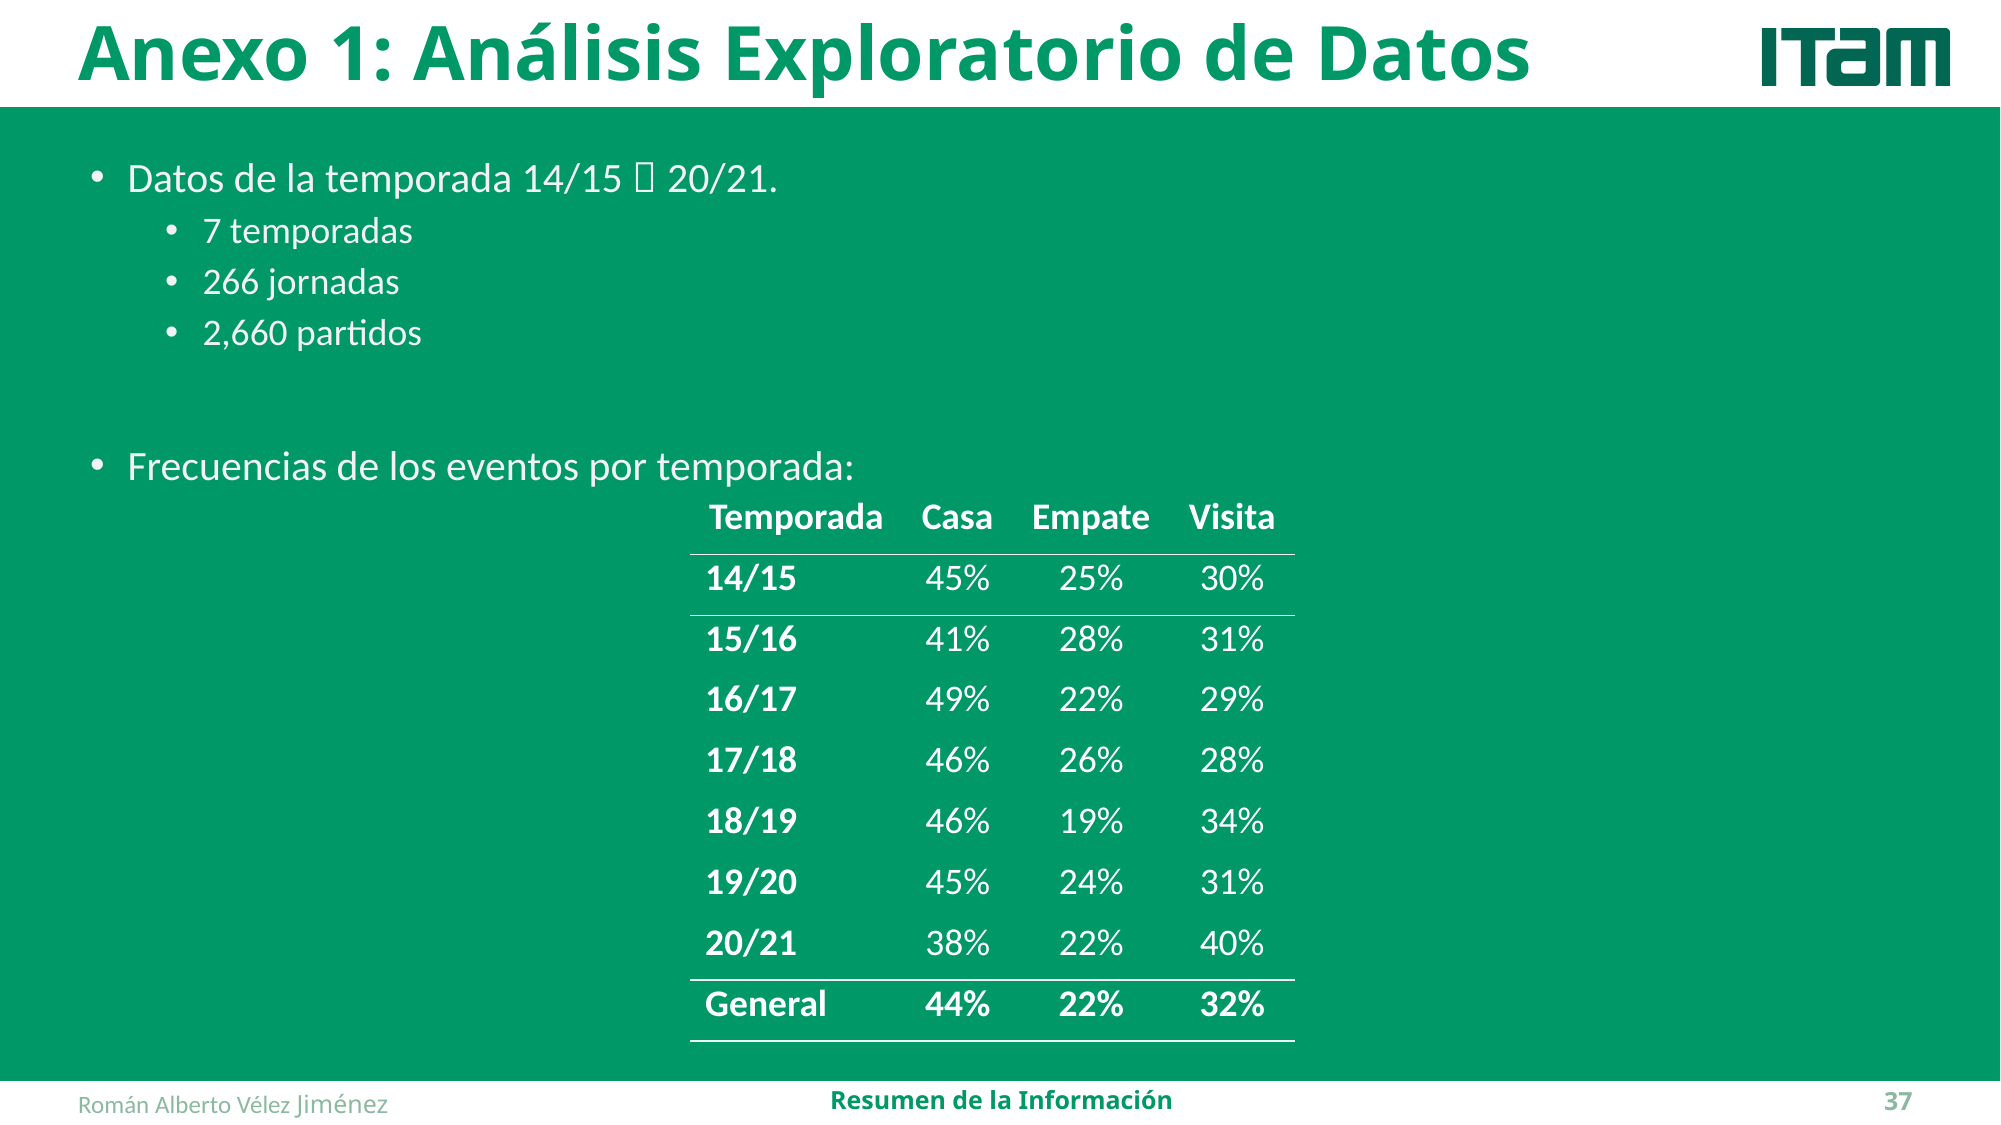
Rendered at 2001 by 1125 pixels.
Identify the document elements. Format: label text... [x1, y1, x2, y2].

table_cell 25% [1013, 555, 1170, 615]
list Resumen de la Información [551, 1080, 1453, 1125]
table_cell 16/17 [690, 676, 903, 737]
table_cell 32% [1170, 981, 1295, 1040]
table_cell 34% [1170, 798, 1295, 859]
table_cell 28% [1170, 737, 1295, 798]
table_cell 28% [1013, 616, 1170, 676]
table_cell 46% [903, 798, 1013, 859]
table_cell 20/21 [690, 920, 903, 979]
list Datos de la temporada 14/15  20/21. 7 temporadas 266 jornadas 2,660 partidos Frecuencias de los eventos por temporada: [75, 148, 1920, 1031]
table_cell 40% [1170, 920, 1295, 979]
table_header Visita [1170, 494, 1295, 554]
table_cell 18/19 [690, 798, 903, 859]
table_cell 22% [1013, 676, 1170, 737]
table_cell 15/16 [690, 616, 903, 676]
table_cell 45% [903, 555, 1013, 615]
table_cell 30% [1170, 555, 1295, 615]
table_cell 19% [1013, 798, 1170, 859]
table_cell 14/15 [690, 555, 903, 615]
picture [1746, 15, 1966, 99]
table_header Empate [1013, 494, 1170, 554]
table_cell 19/20 [690, 859, 903, 920]
slide_number 37 [1477, 1078, 1928, 1125]
table_cell 44% [903, 981, 1013, 1040]
table_cell 29% [1170, 676, 1295, 737]
table_cell General [690, 981, 903, 1040]
table_cell 46% [903, 737, 1013, 798]
title Anexo 1: Análisis Exploratorio de Datos [63, 26, 1721, 86]
table_cell 24% [1013, 859, 1170, 920]
table_header Casa [903, 494, 1013, 554]
table_cell 45% [903, 859, 1013, 920]
table_cell 22% [1013, 981, 1170, 1040]
table_header Temporada [690, 494, 903, 554]
table_cell 31% [1170, 616, 1295, 676]
table_cell 31% [1170, 859, 1295, 920]
table_cell 38% [903, 920, 1013, 979]
table_cell 41% [903, 616, 1013, 676]
table_cell 49% [903, 676, 1013, 737]
table_cell 26% [1013, 737, 1170, 798]
table_cell 22% [1013, 920, 1170, 979]
table_cell 17/18 [690, 737, 903, 798]
